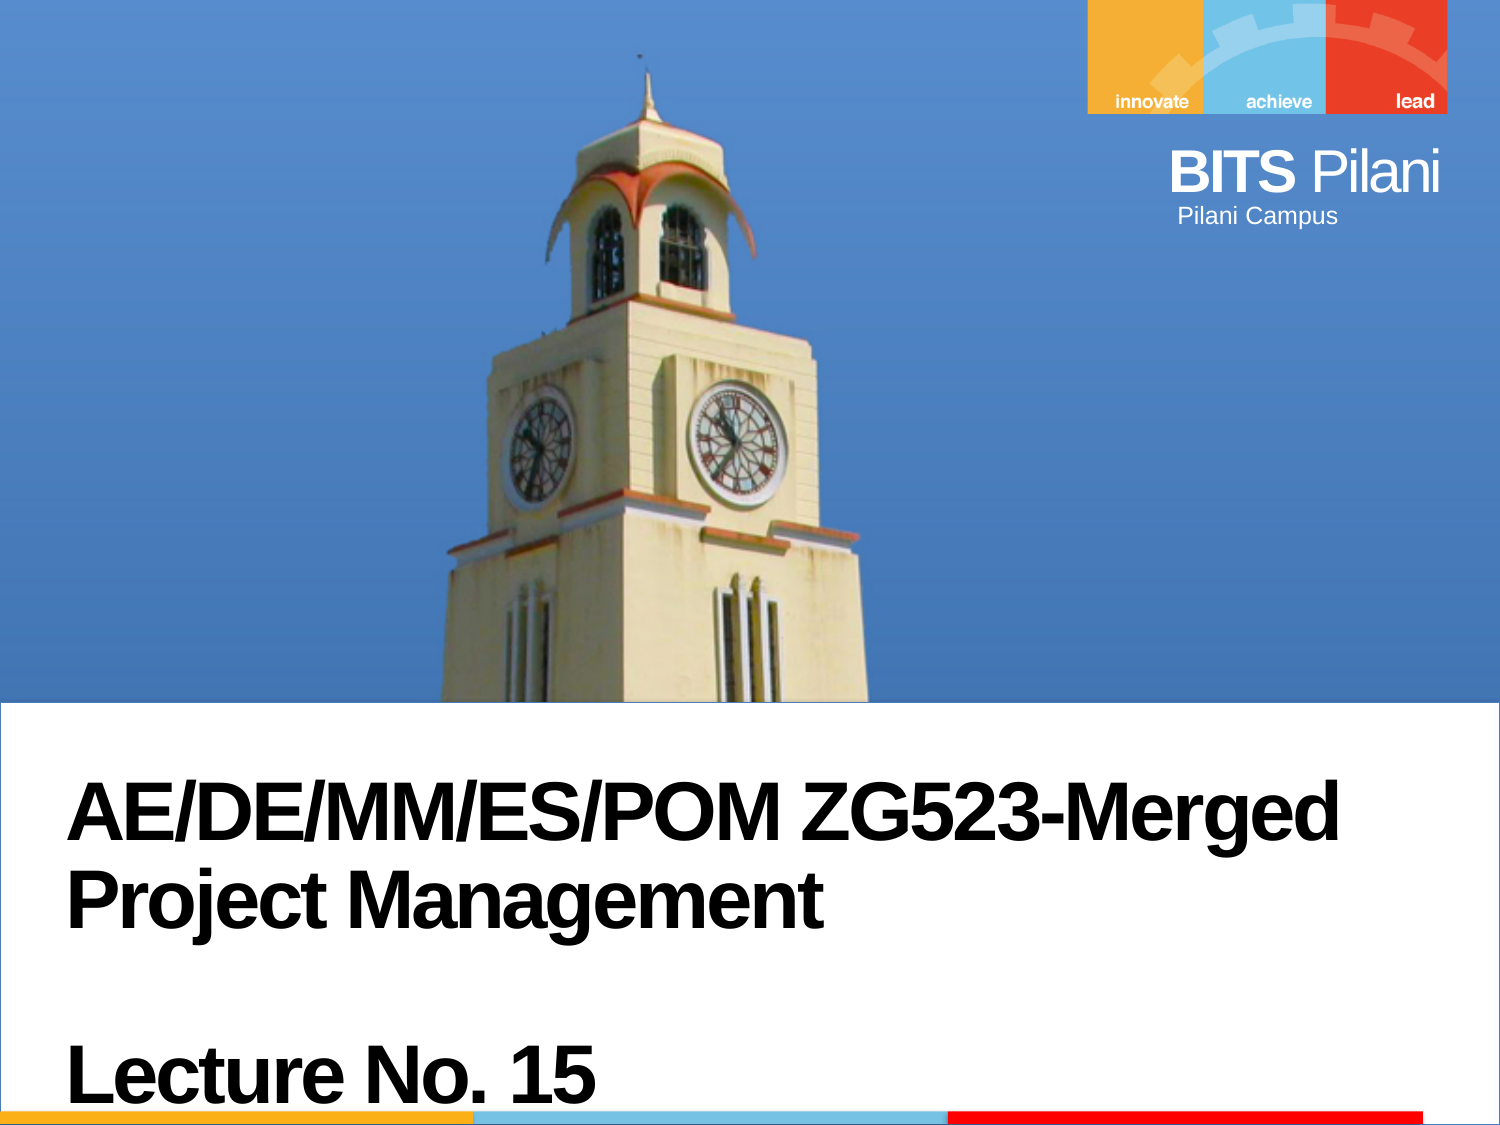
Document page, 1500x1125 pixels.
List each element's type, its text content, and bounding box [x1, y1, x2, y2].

picture [0, 0, 1500, 702]
list AE/DE/MM/ES/POM ZG523-Merged Project Management Lecture No. 15 [50, 762, 1438, 1025]
